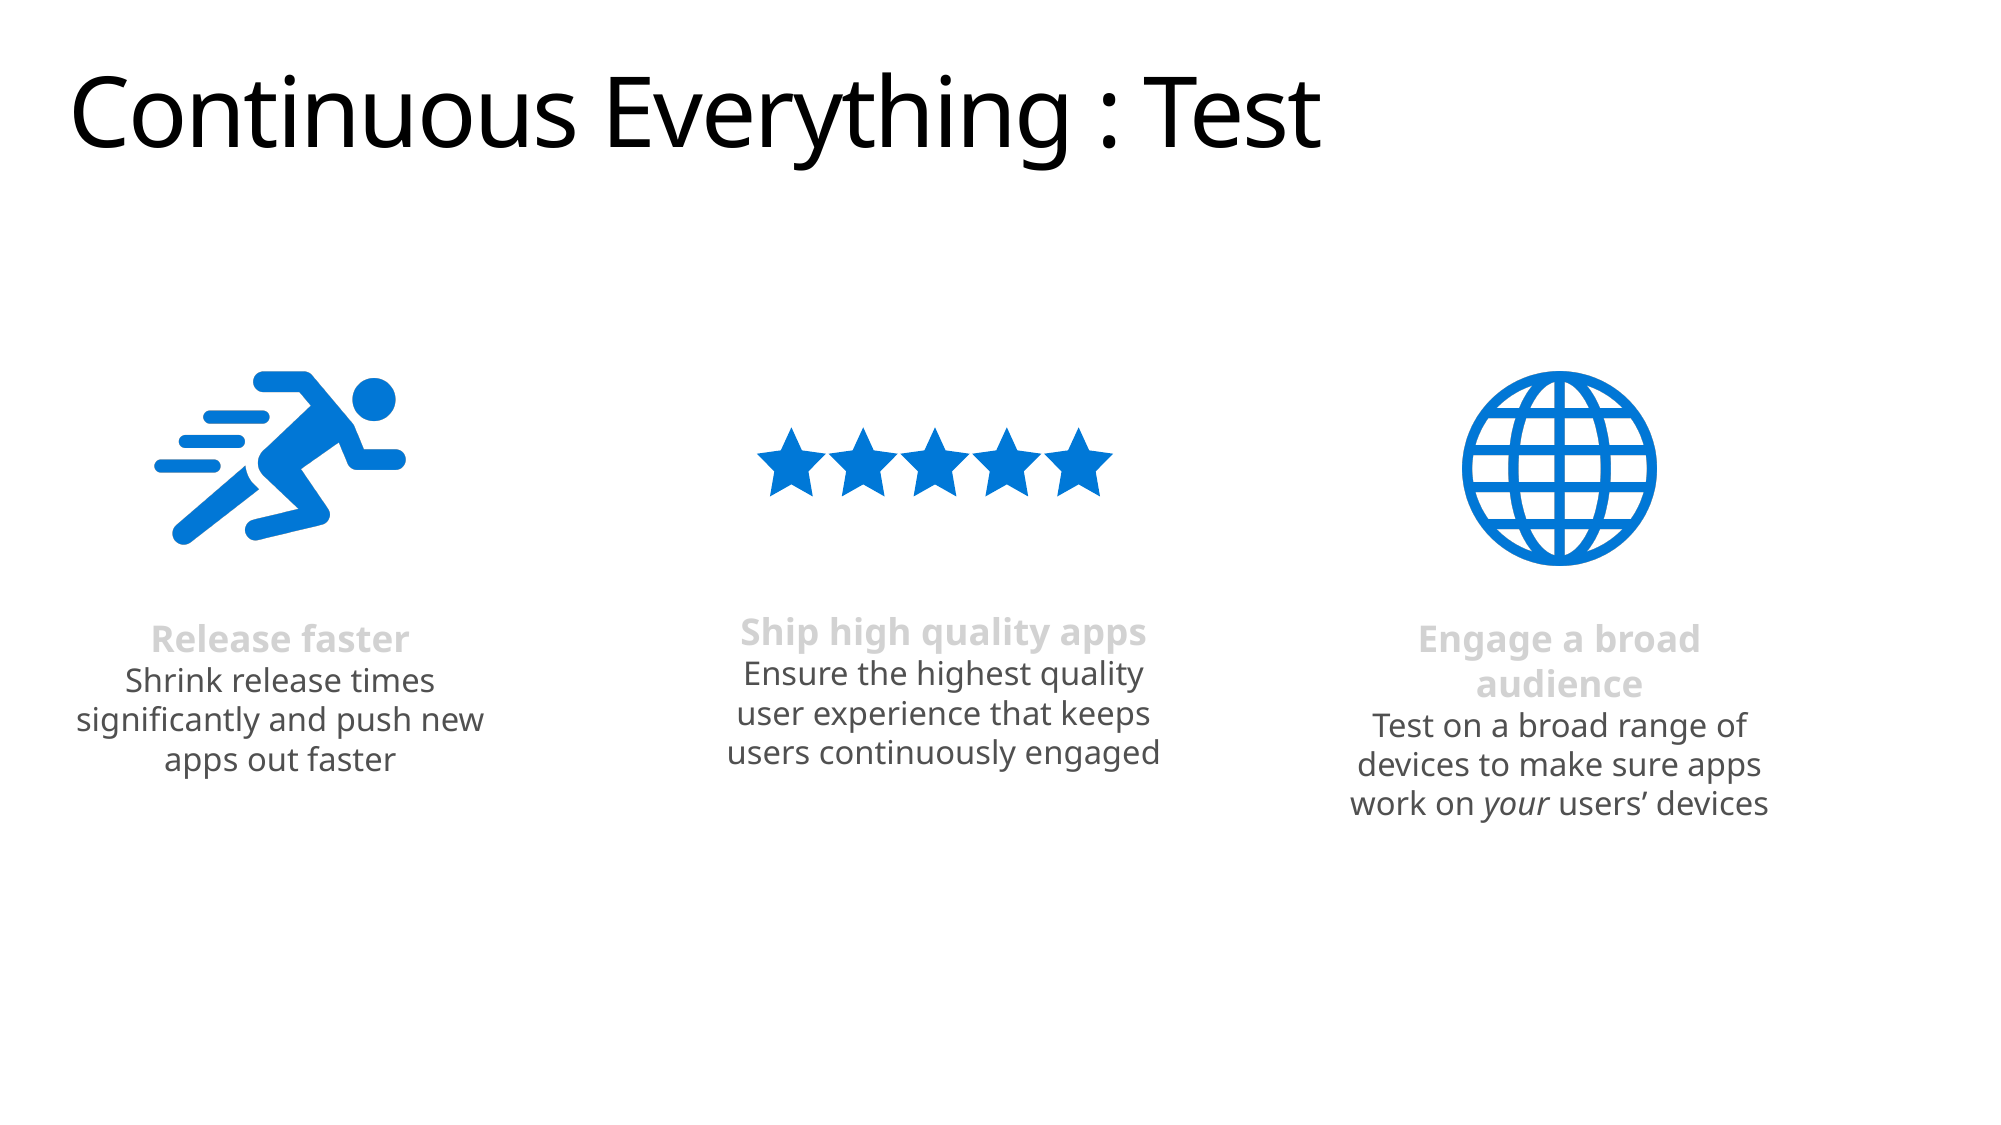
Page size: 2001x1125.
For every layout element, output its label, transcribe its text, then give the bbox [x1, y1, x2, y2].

text_box Ship high quality apps Ensure the highest quality user experience that keeps users continuously engaged [706, 601, 1182, 778]
picture [1462, 371, 1658, 566]
text_box Release faster Shrink release times significantly and push new apps out faster [55, 608, 506, 785]
picture [154, 371, 407, 545]
text_box Engage a broad audience Test on a broad range of devices to make sure apps work on your users’ devices [1326, 601, 1793, 806]
title Continuous Everything : Test [44, 47, 1957, 196]
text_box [756, 427, 1114, 497]
